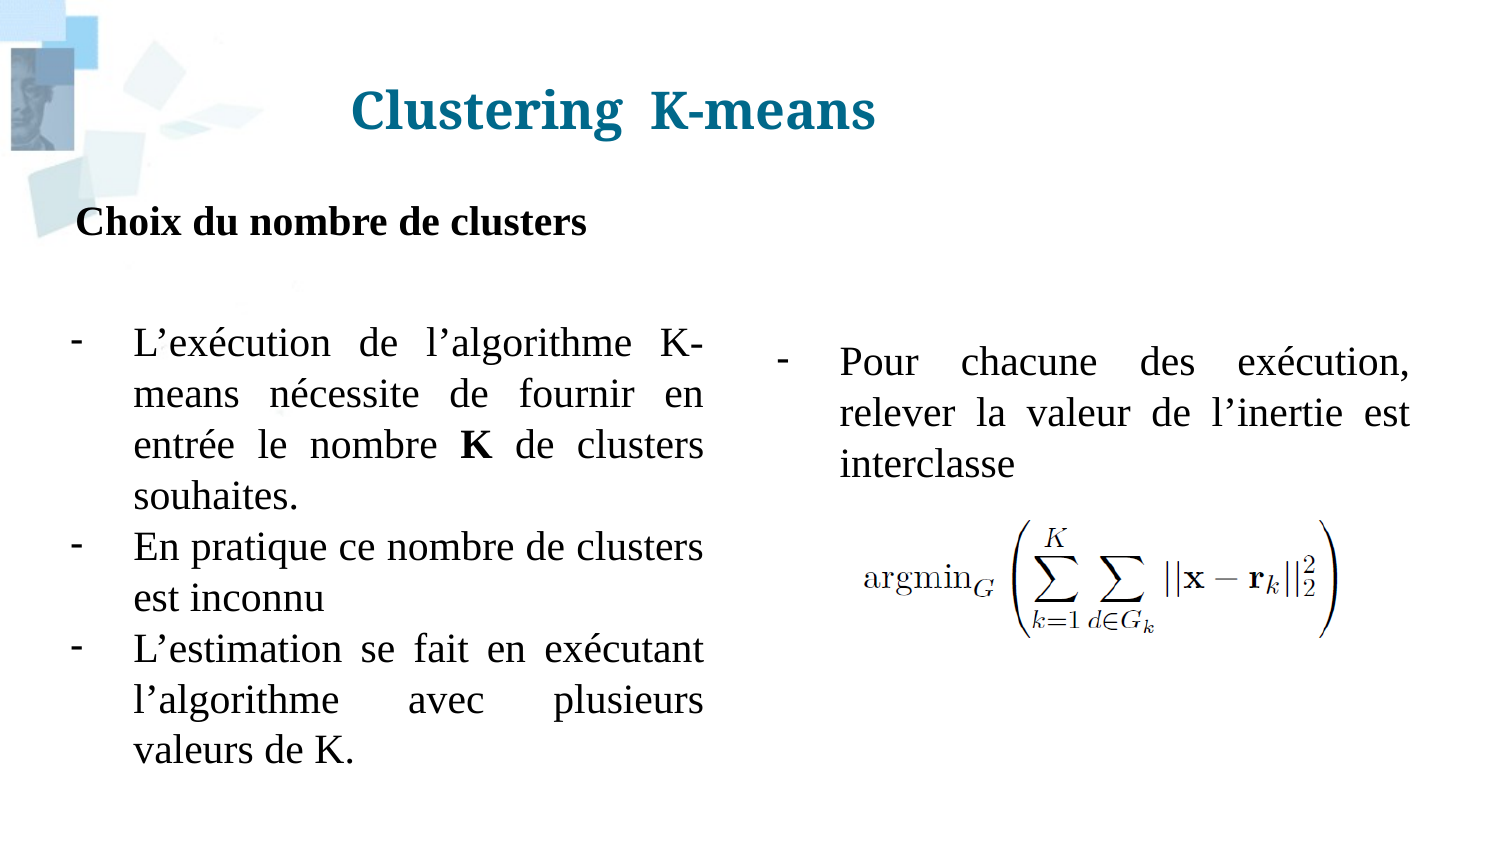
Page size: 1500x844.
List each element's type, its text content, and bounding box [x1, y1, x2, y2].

list L’exécution de l’algorithme K-means nécessite de fournir en entrée le nombre K de clusters souhaites. En pratique ce nombre de clusters est inconnu L’estimation se fait en exécutant l’algorithme avec plusieurs valeurs de K. [58, 313, 711, 789]
list Choix du nombre de clusters [75, 194, 728, 669]
picture [841, 515, 1341, 645]
list Pour chacune des exécution, relever la valeur de l’inertie est interclasse [764, 332, 1417, 808]
text_box Clustering K-means [346, 71, 919, 140]
picture [0, 0, 396, 417]
